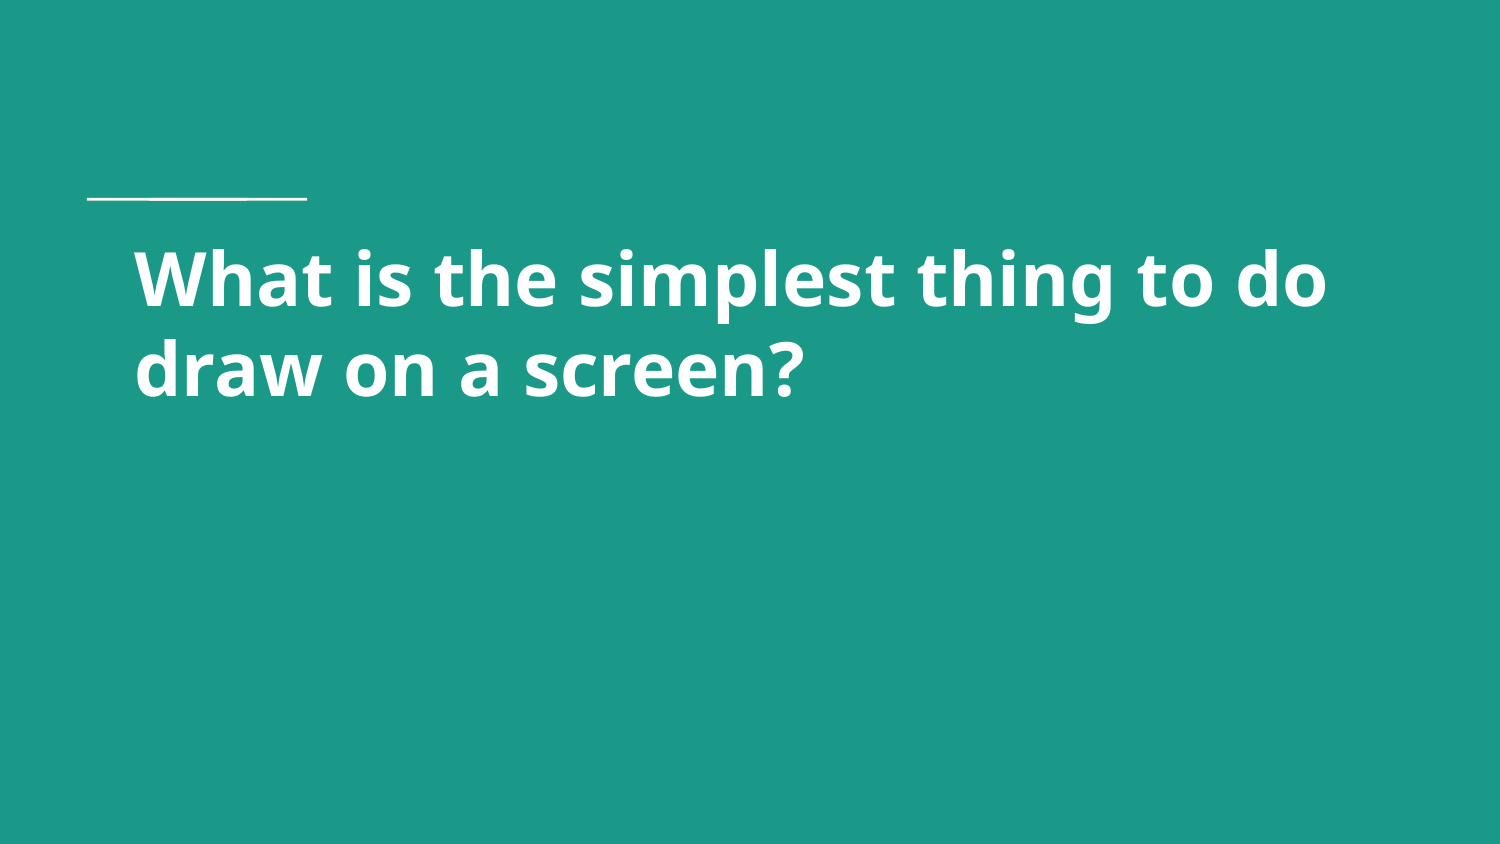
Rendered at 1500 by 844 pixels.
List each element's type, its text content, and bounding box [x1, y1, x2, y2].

title What is the simplest thing to do draw on a screen? [119, 216, 1381, 466]
